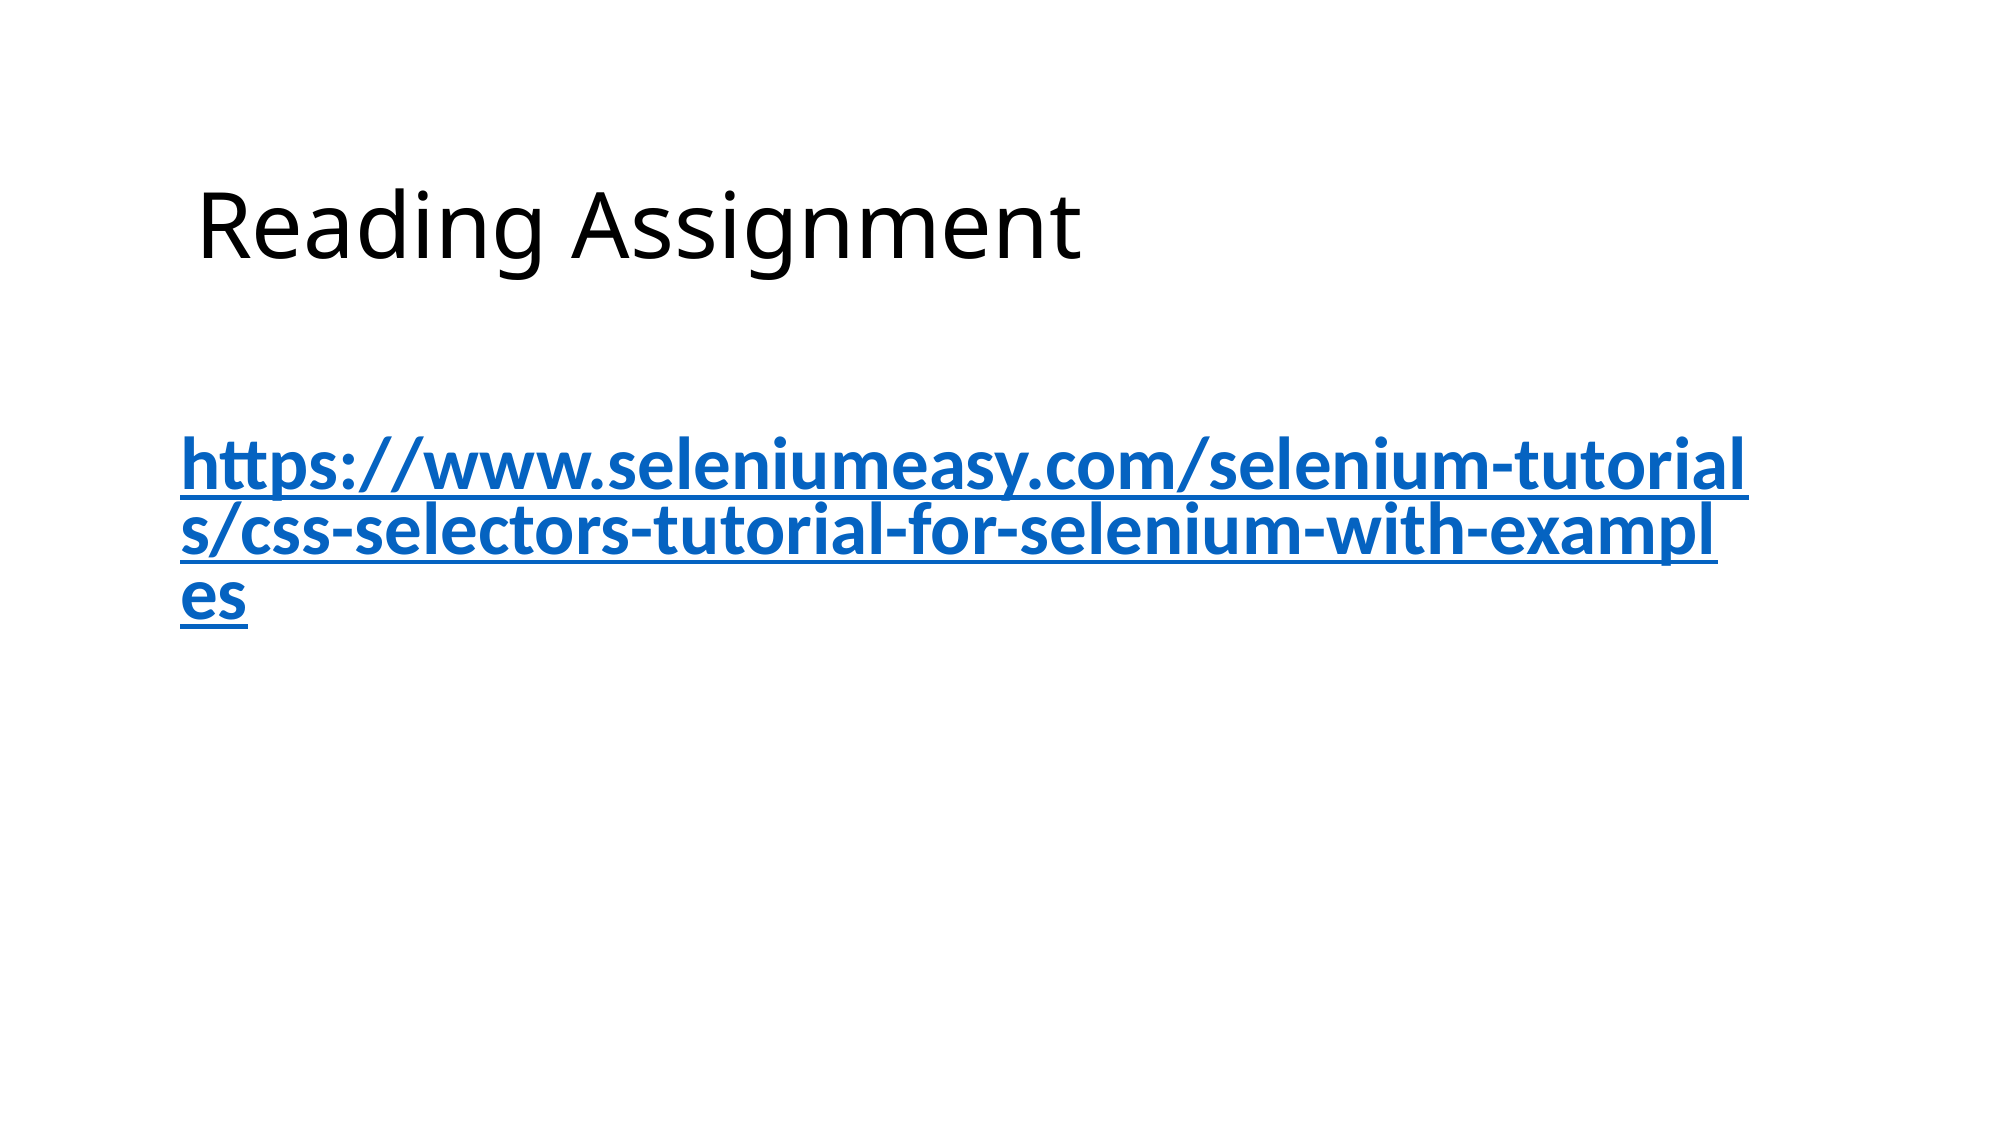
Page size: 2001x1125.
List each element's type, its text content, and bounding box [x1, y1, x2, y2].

list https://www.seleniumeasy.com/selenium-tutorials/css-selectors-tutorial-for-selenium-with-examples [180, 302, 1830, 963]
title Reading Assignment [180, 47, 1830, 285]
